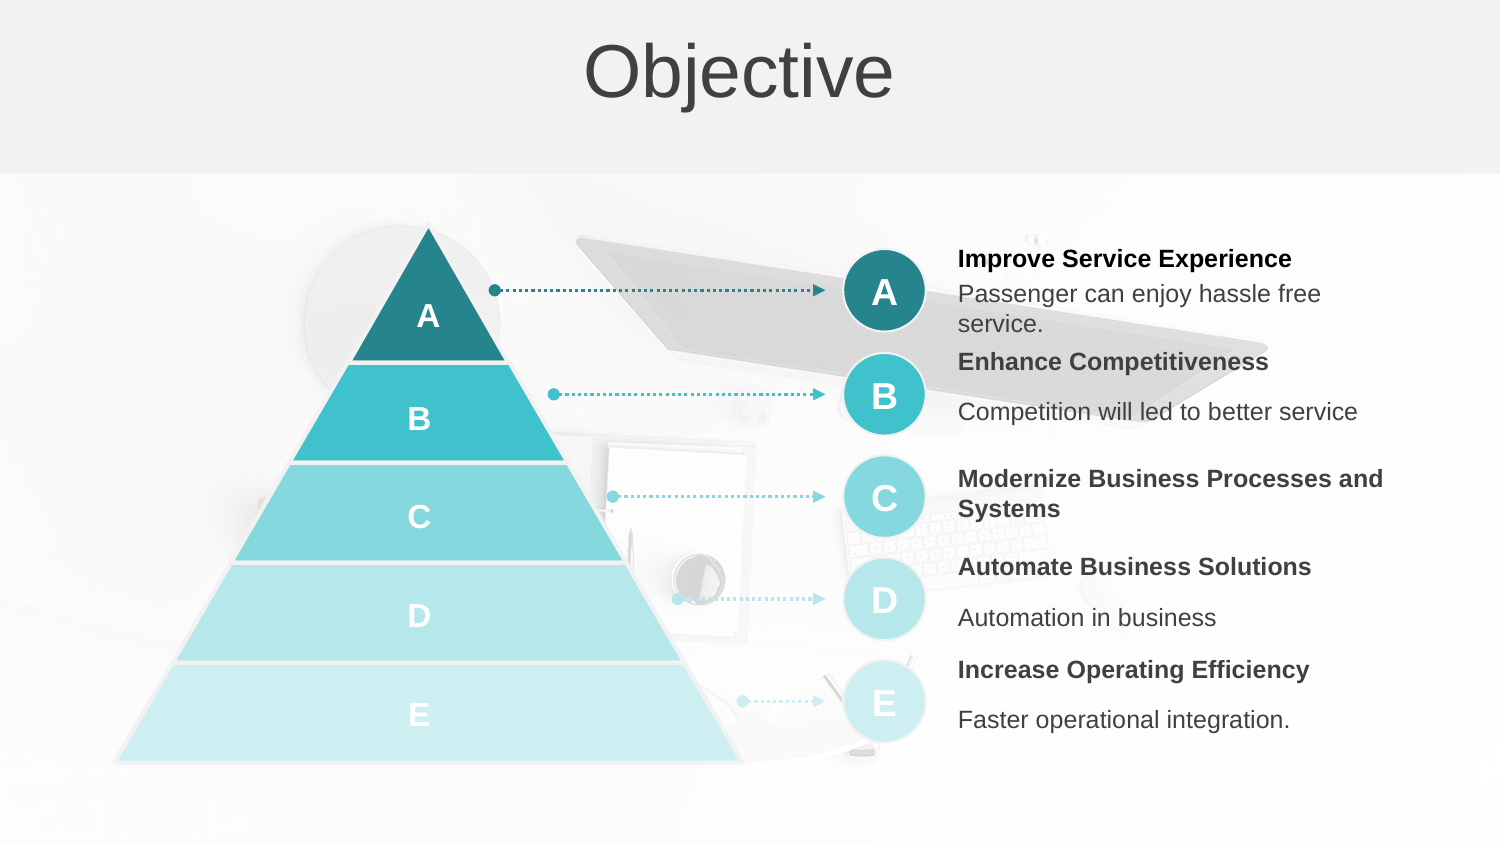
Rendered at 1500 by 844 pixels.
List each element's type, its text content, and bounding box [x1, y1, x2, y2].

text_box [114, 223, 743, 763]
text_box E [841, 657, 928, 745]
text_box A [841, 246, 928, 334]
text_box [942, 645, 1408, 742]
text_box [942, 234, 1424, 331]
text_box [942, 542, 1408, 640]
text_box B [841, 350, 928, 438]
list Objective [0, 20, 1500, 115]
text_box D [841, 555, 928, 643]
picture [0, 174, 1500, 844]
text_box C [841, 453, 928, 541]
text_box Modernize Business Processes and Systems [943, 455, 1408, 530]
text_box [942, 337, 1408, 434]
